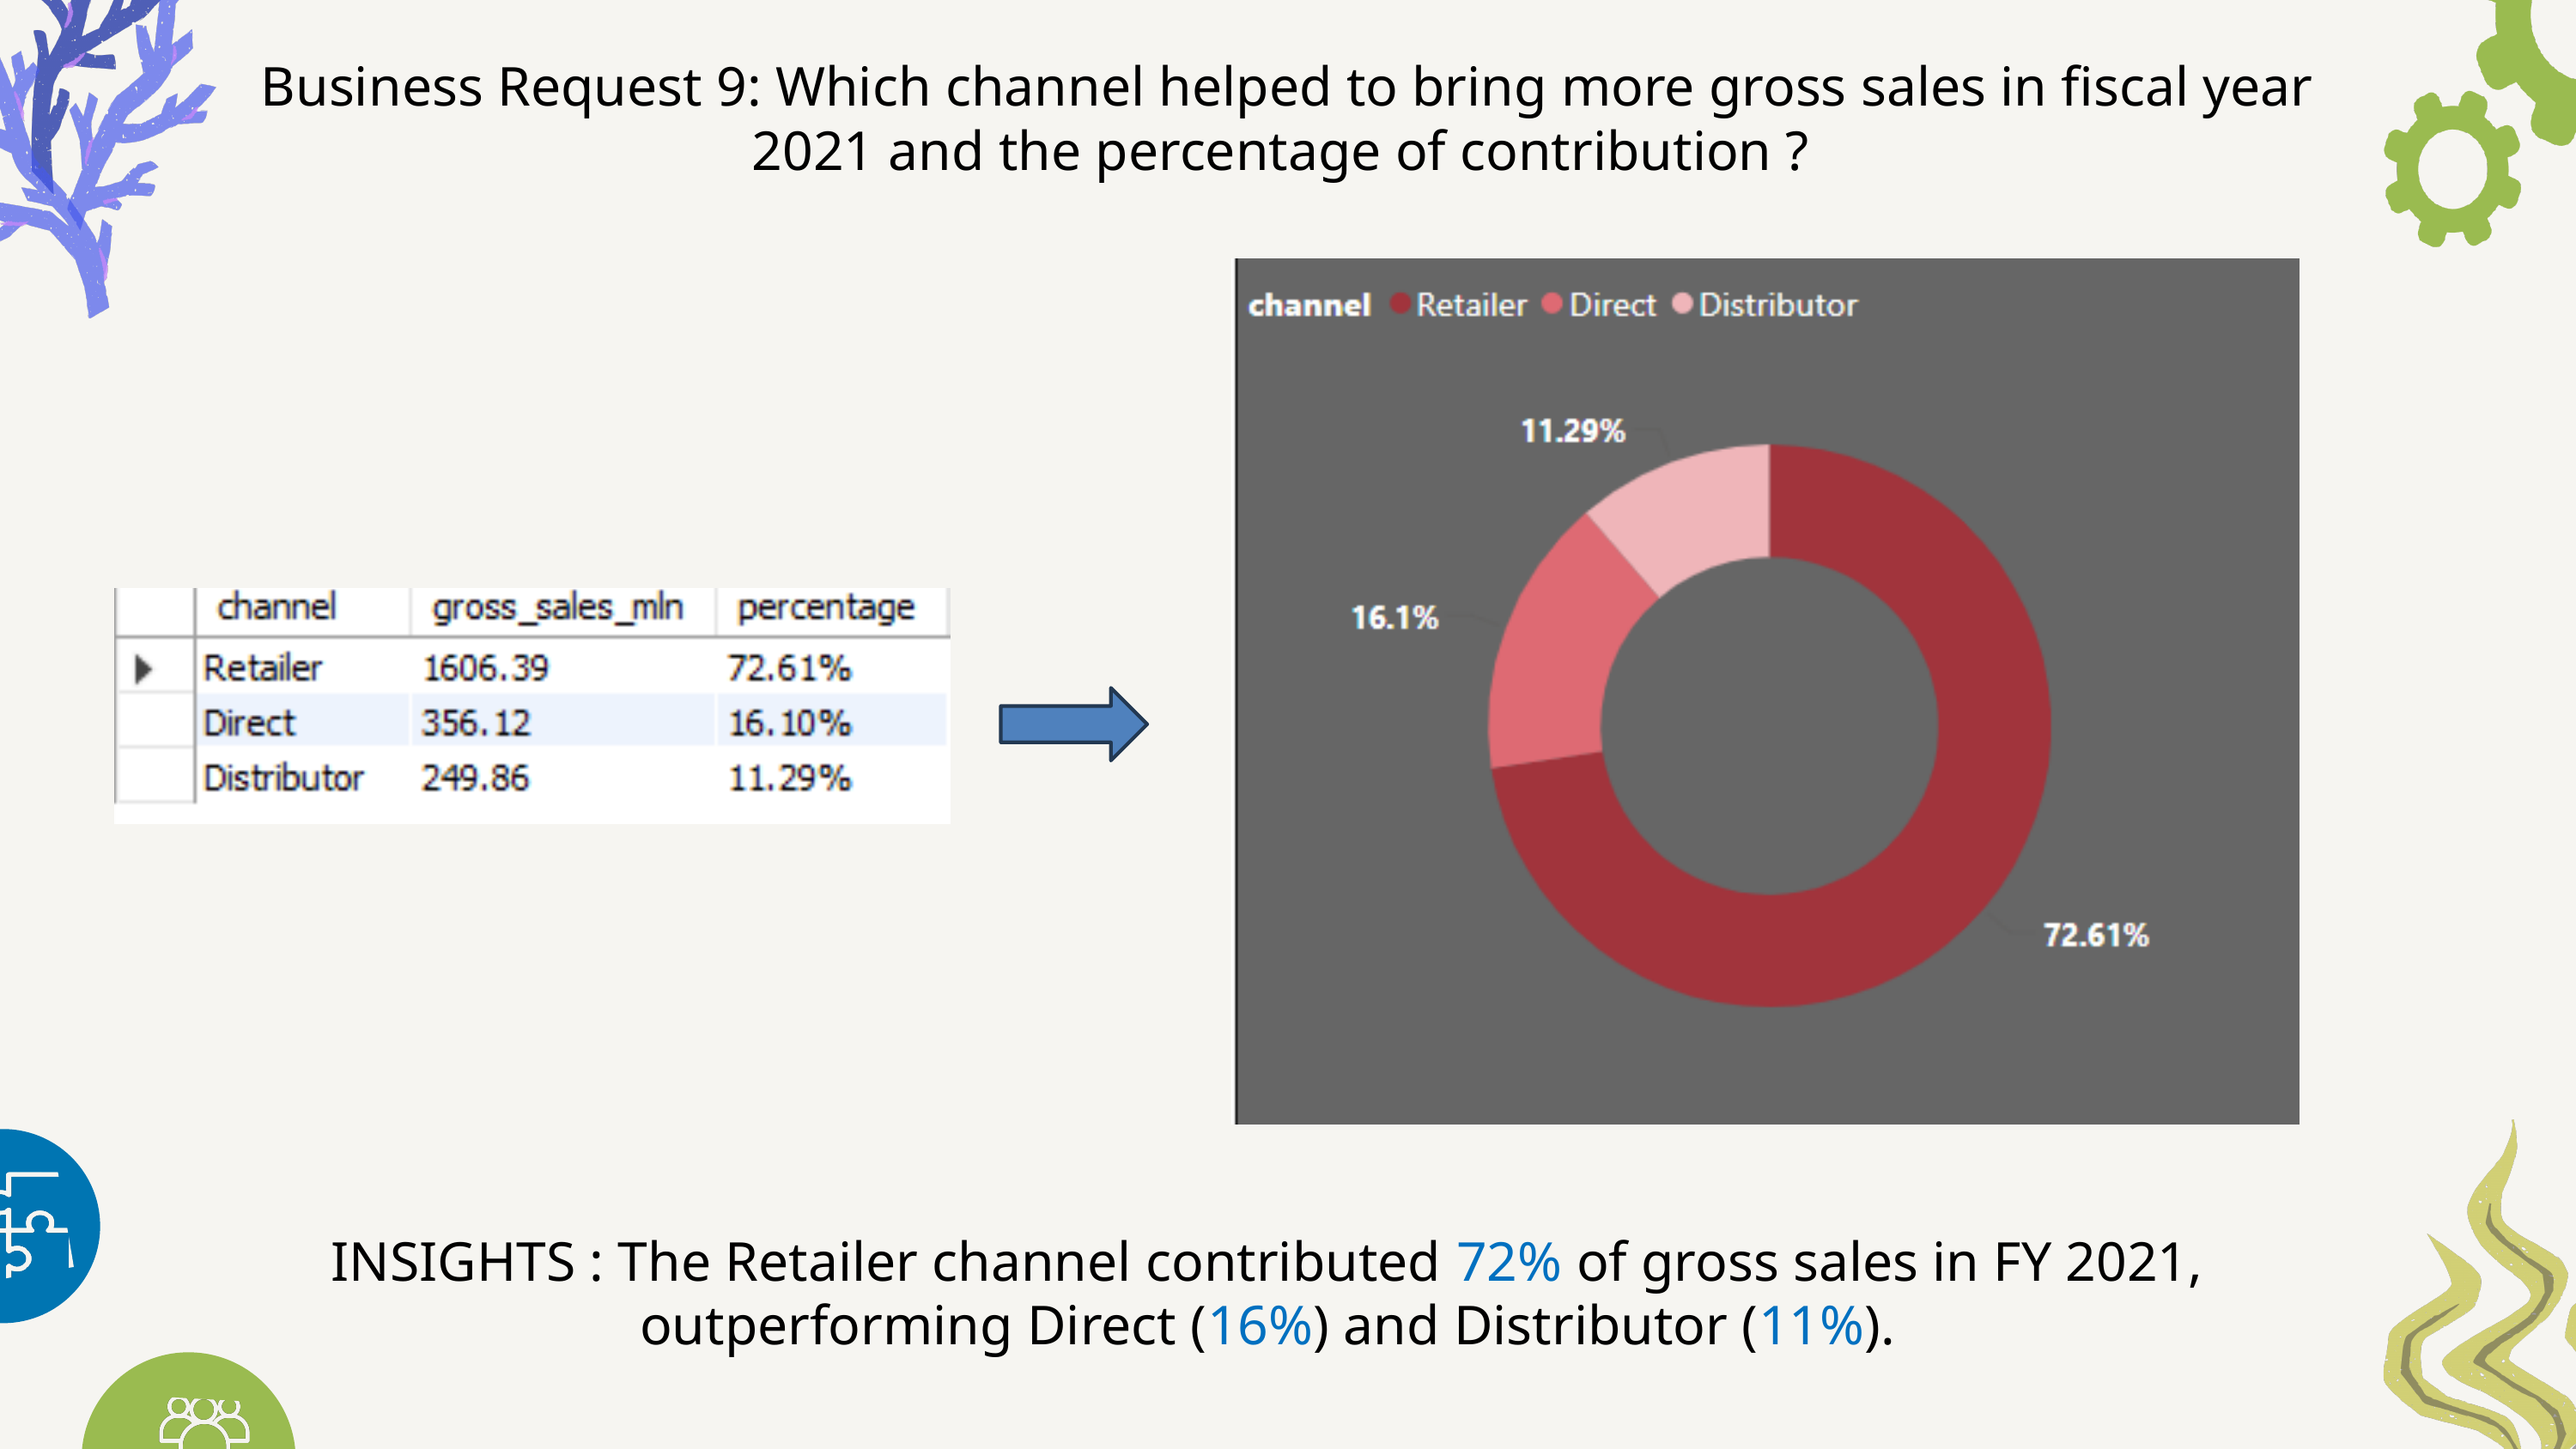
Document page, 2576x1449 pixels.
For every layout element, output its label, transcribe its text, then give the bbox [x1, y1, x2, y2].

text_box [999, 686, 1150, 762]
text_box INSIGHTS : The Retailer channel contributed 72% of gross sales in FY 2021, outperforming Direct (16%) and Distributor (11%). [143, 1152, 2391, 1431]
text_box [0, 0, 216, 318]
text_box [81, 1346, 422, 1449]
text_box [2383, 0, 2576, 248]
text_box Business Request 9: Which channel helped to bring more gross sales in fiscal year 2021 and the percentage of contribution ? [188, 45, 2388, 188]
picture [1231, 258, 2300, 1125]
picture [114, 588, 951, 824]
text_box [2383, 1119, 2576, 1449]
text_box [0, 1129, 176, 1324]
